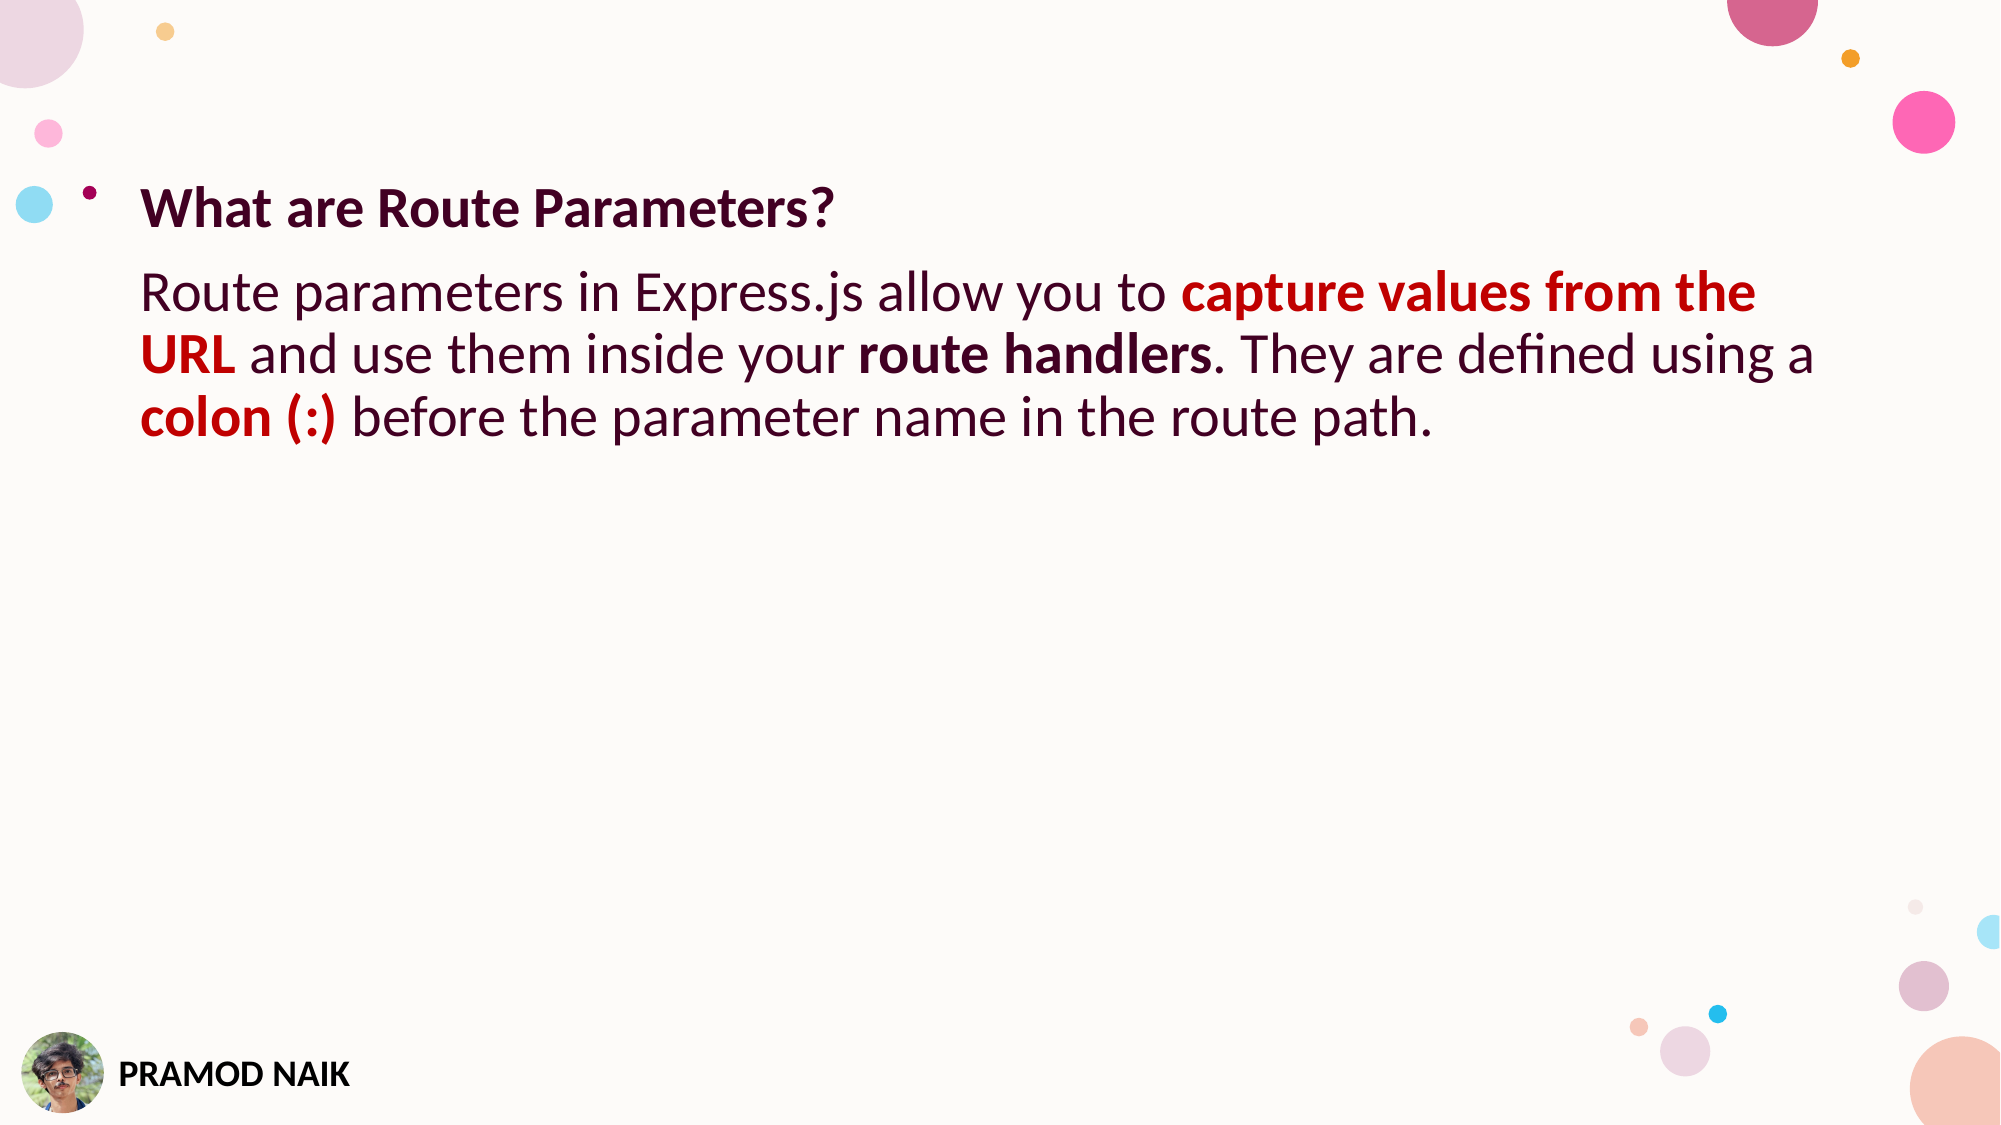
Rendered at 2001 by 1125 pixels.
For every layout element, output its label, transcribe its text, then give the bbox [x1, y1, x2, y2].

picture [21, 1031, 104, 1114]
list What are Route Parameters? Route parameters in Express.js allow you to capture values from the URL and use them inside your route handlers. They are defined using a colon (:) before the parameter name in the route path. [125, 169, 1875, 756]
